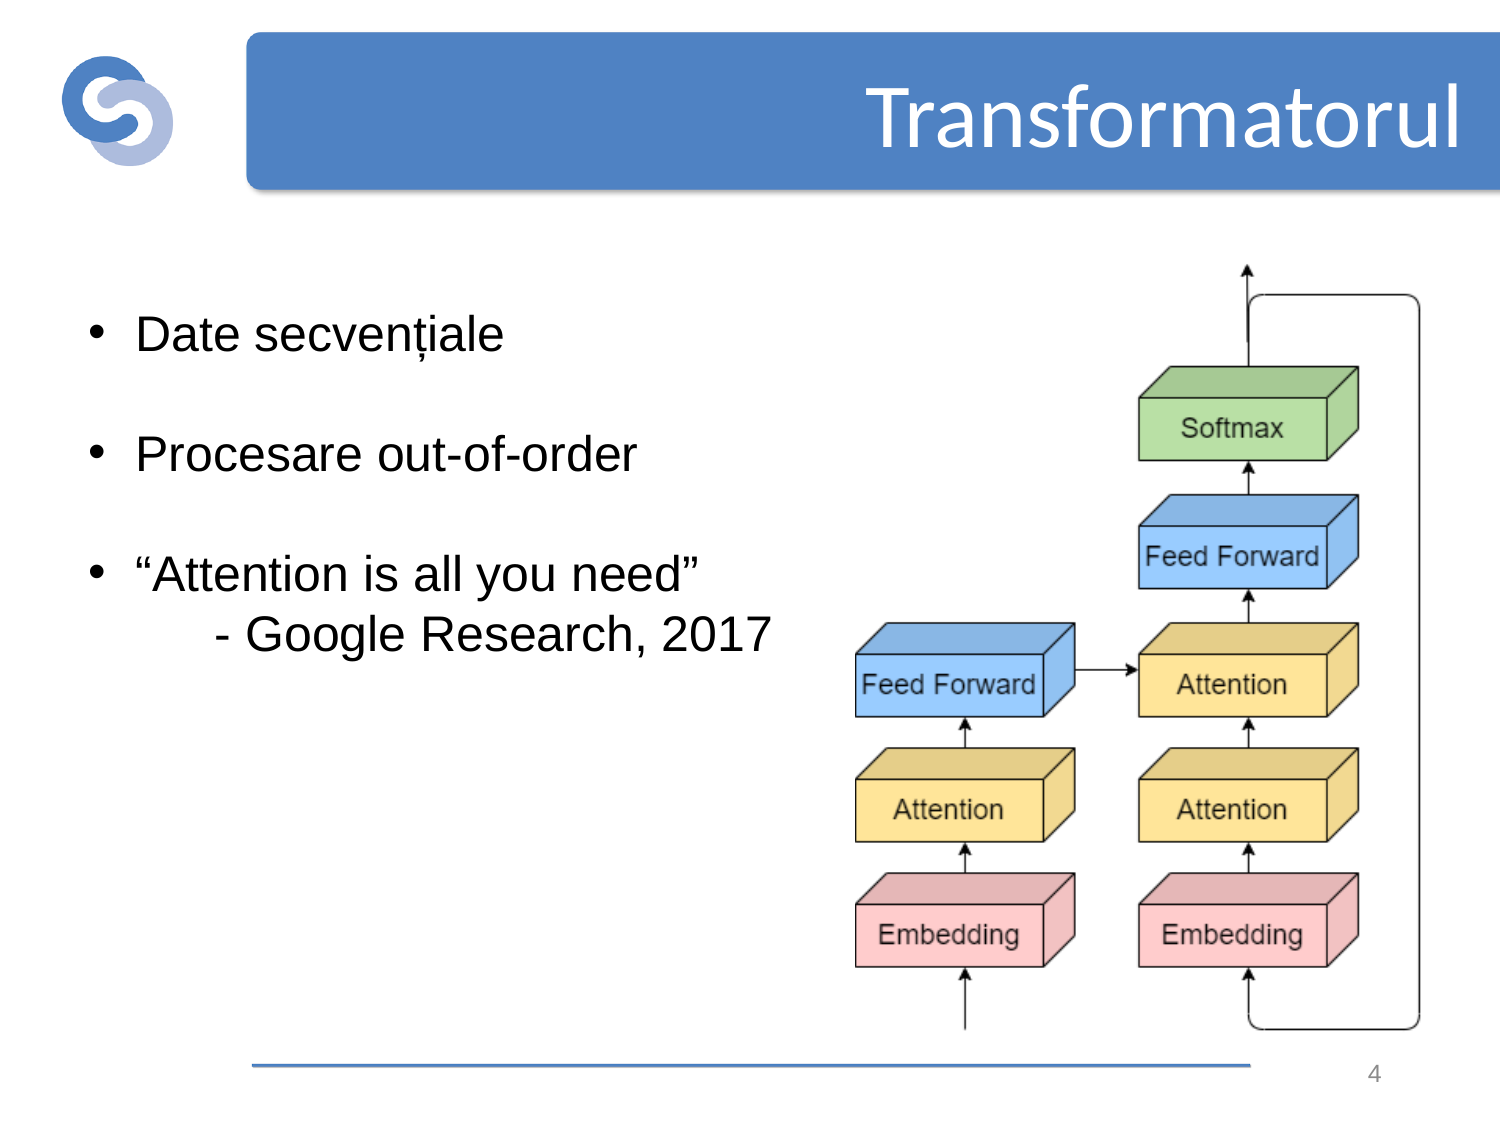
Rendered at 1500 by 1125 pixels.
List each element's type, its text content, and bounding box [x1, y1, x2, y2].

slide_number 4 [1059, 1052, 1397, 1103]
picture [0, 0, 1500, 1125]
text_box Date secvențiale Procesare out-of-order “Attention is all you need” - Google Research, 2017 [73, 294, 850, 670]
title Transformatorul [253, 39, 1480, 183]
